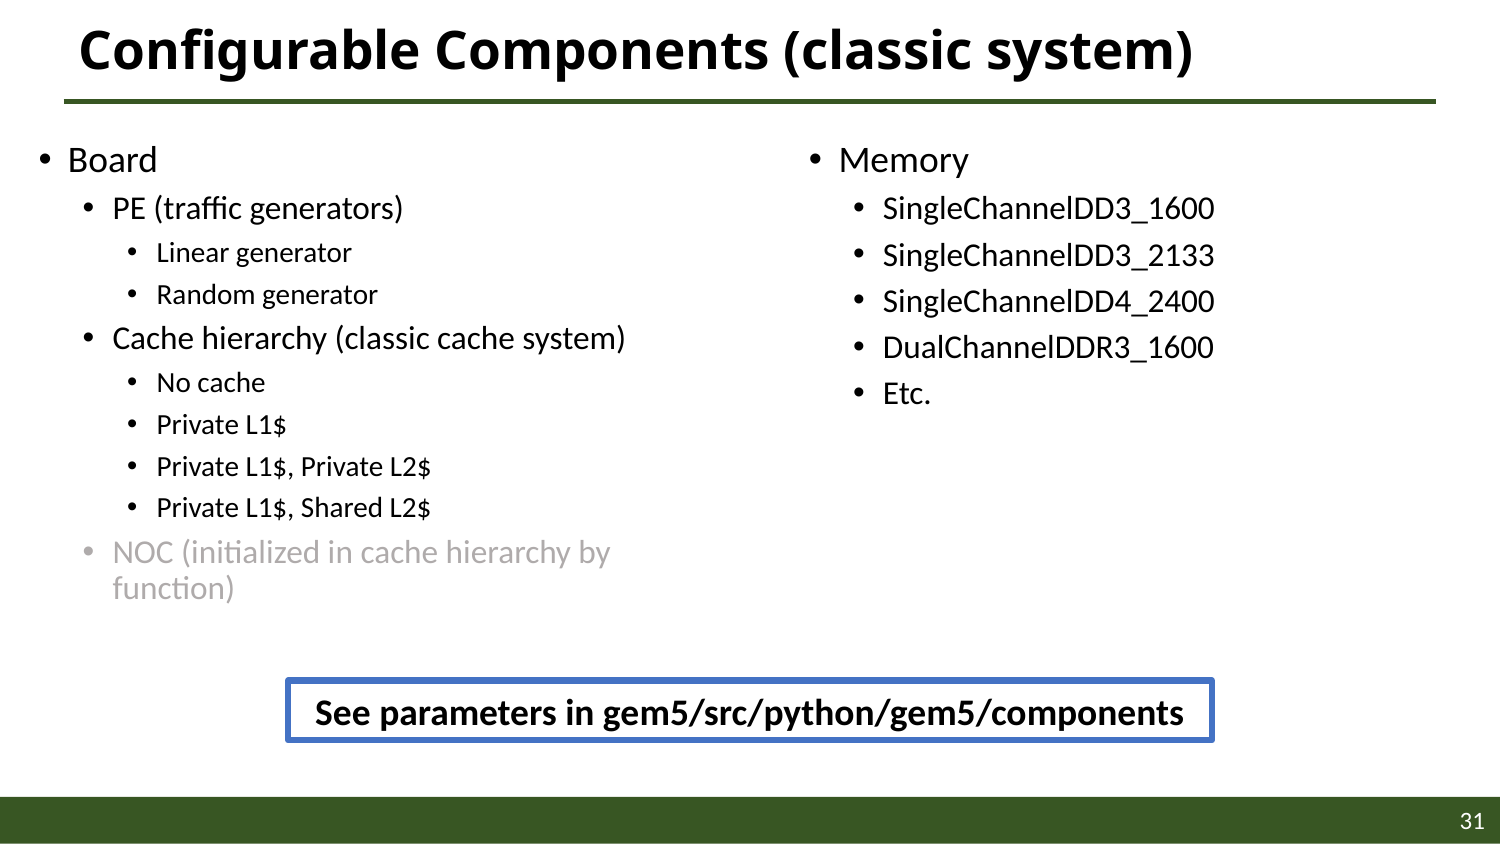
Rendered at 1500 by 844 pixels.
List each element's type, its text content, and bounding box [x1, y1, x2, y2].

list Board PE (traffic generators) Linear generator Random generator Cache hierarchy (classic cache system) No cache Private L1$ Private L1$, Private L2$ Private L1$, Shared L2$ NOC (initialized in cache hierarchy by function) [23, 132, 749, 668]
text_box Memory SingleChannelDD3_1600 SingleChannelDD3_2133 SingleChannelDD4_2400 DualChannelDDR3_1600 Etc. [749, 132, 1477, 668]
footer [63, 796, 280, 842]
title Configurable Components (classic system) [63, 16, 1437, 89]
slide_number 31 [1162, 796, 1500, 842]
text_box See parameters in gem5/src/python/gem5/components [288, 680, 1212, 741]
